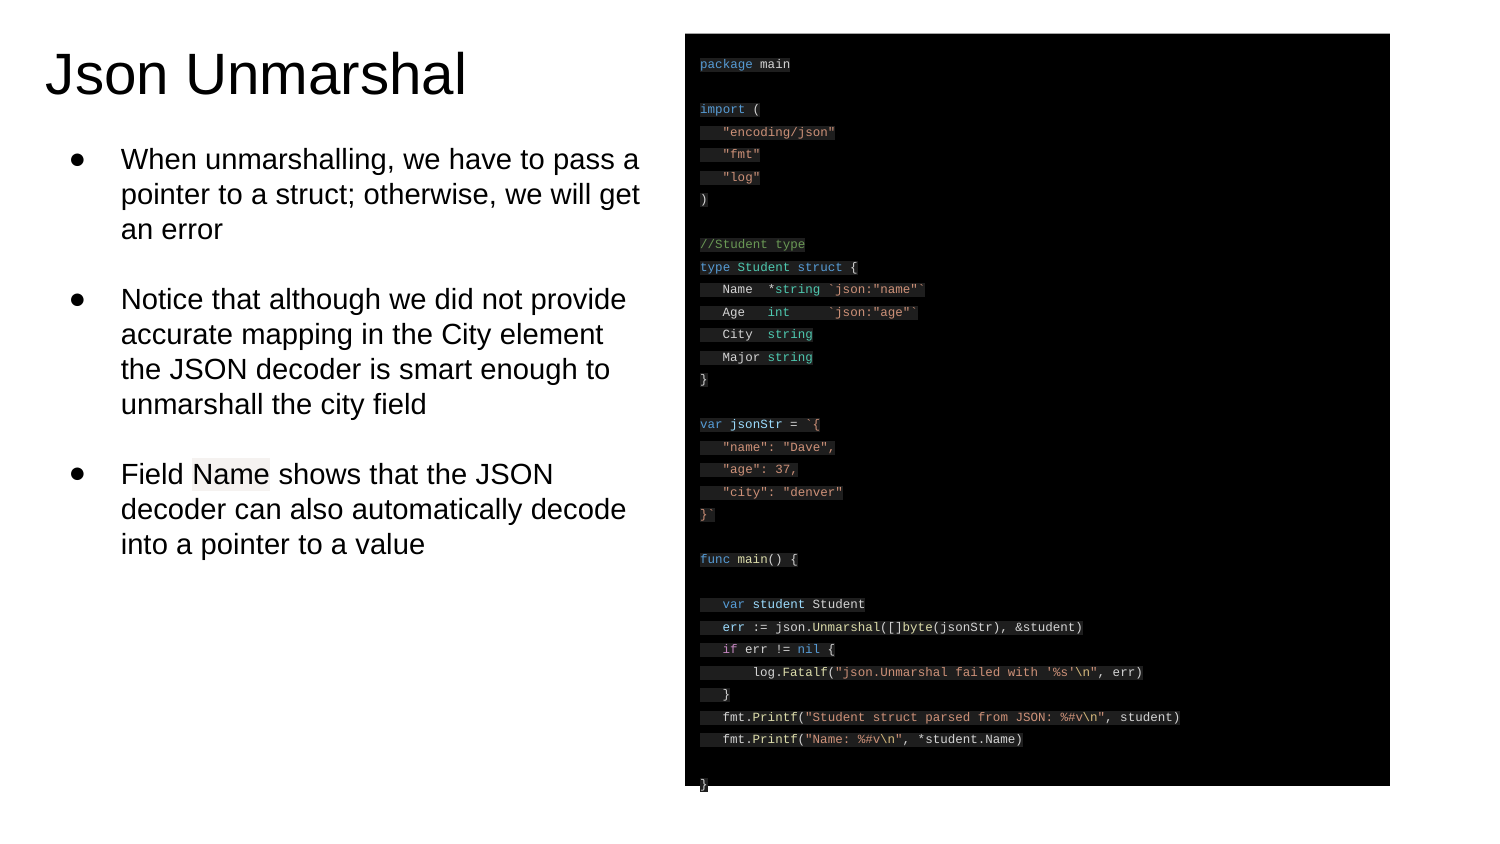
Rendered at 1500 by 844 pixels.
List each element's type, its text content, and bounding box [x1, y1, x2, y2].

text_box package main import ( "encoding/json" "fmt" "log" ) //Student type type Student struct { Name *string `json:"name"` Age int `json:"age"` City string Major string } var jsonStr = `{ "name": "Dave", "age": 37, "city": "denver" }` func main() { var student Student err := json.Unmarshal([]byte(jsonStr), &student) if err != nil { log.Fatalf("json.Unmarshal failed with '%s'\n", err) } fmt.Printf("Student struct parsed from JSON: %#v\n", student) fmt.Printf("Name: %#v\n", *student.Name) } [685, 33, 1390, 786]
text_box When unmarshalling, we have to pass a pointer to a struct; otherwise, we will get an error Notice that although we did not provide accurate mapping in the City element the JSON decoder is smart enough to unmarshall the city field Field Name shows that the JSON decoder can also automatically decode into a pointer to a value [30, 125, 669, 786]
title Json Unmarshal [30, 21, 605, 115]
